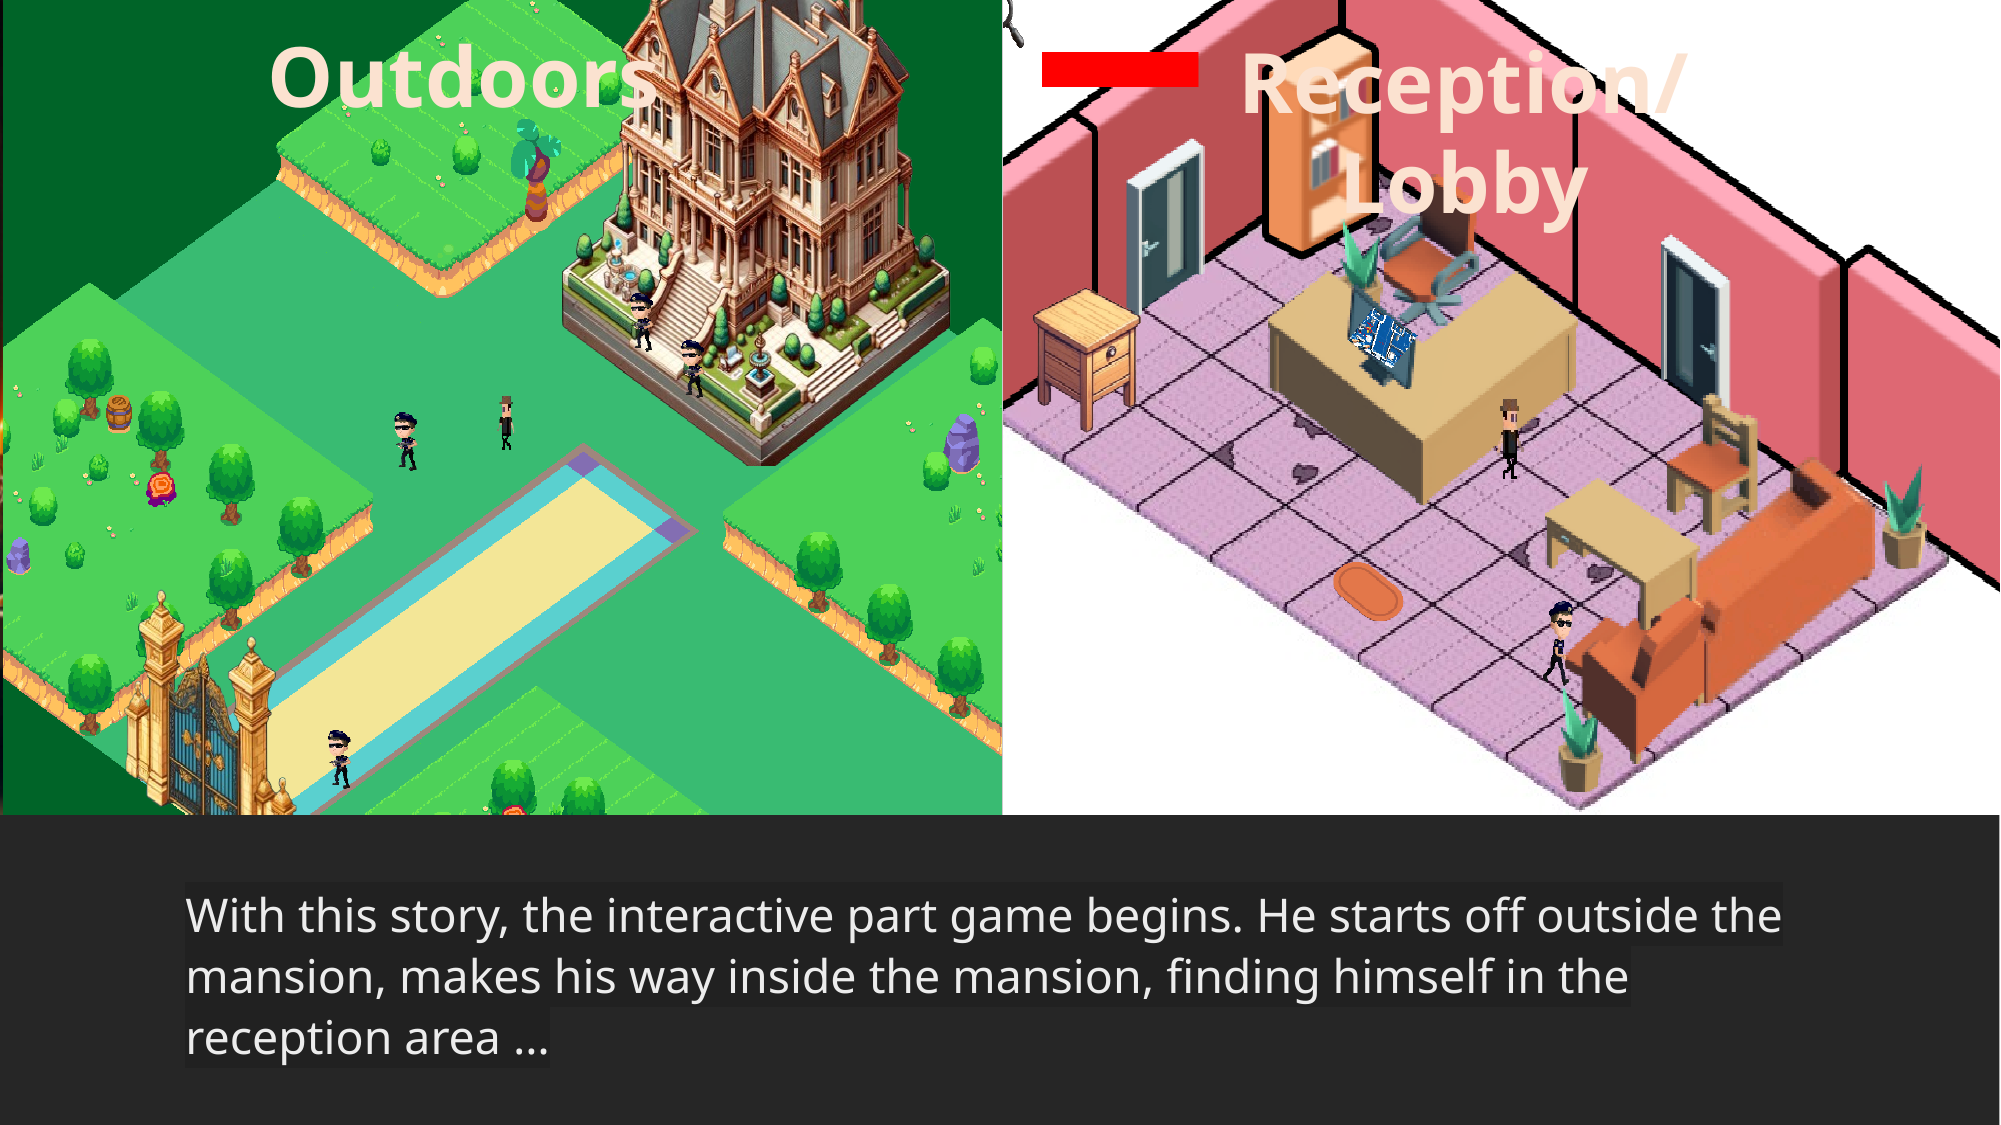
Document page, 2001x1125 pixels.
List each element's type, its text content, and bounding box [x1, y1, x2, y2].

picture [0, 0, 2000, 816]
list With this story, the interactive part game begins. He starts off outside the mansion, makes his way inside the mansion, finding himself in the reception area … [170, 879, 1830, 1065]
